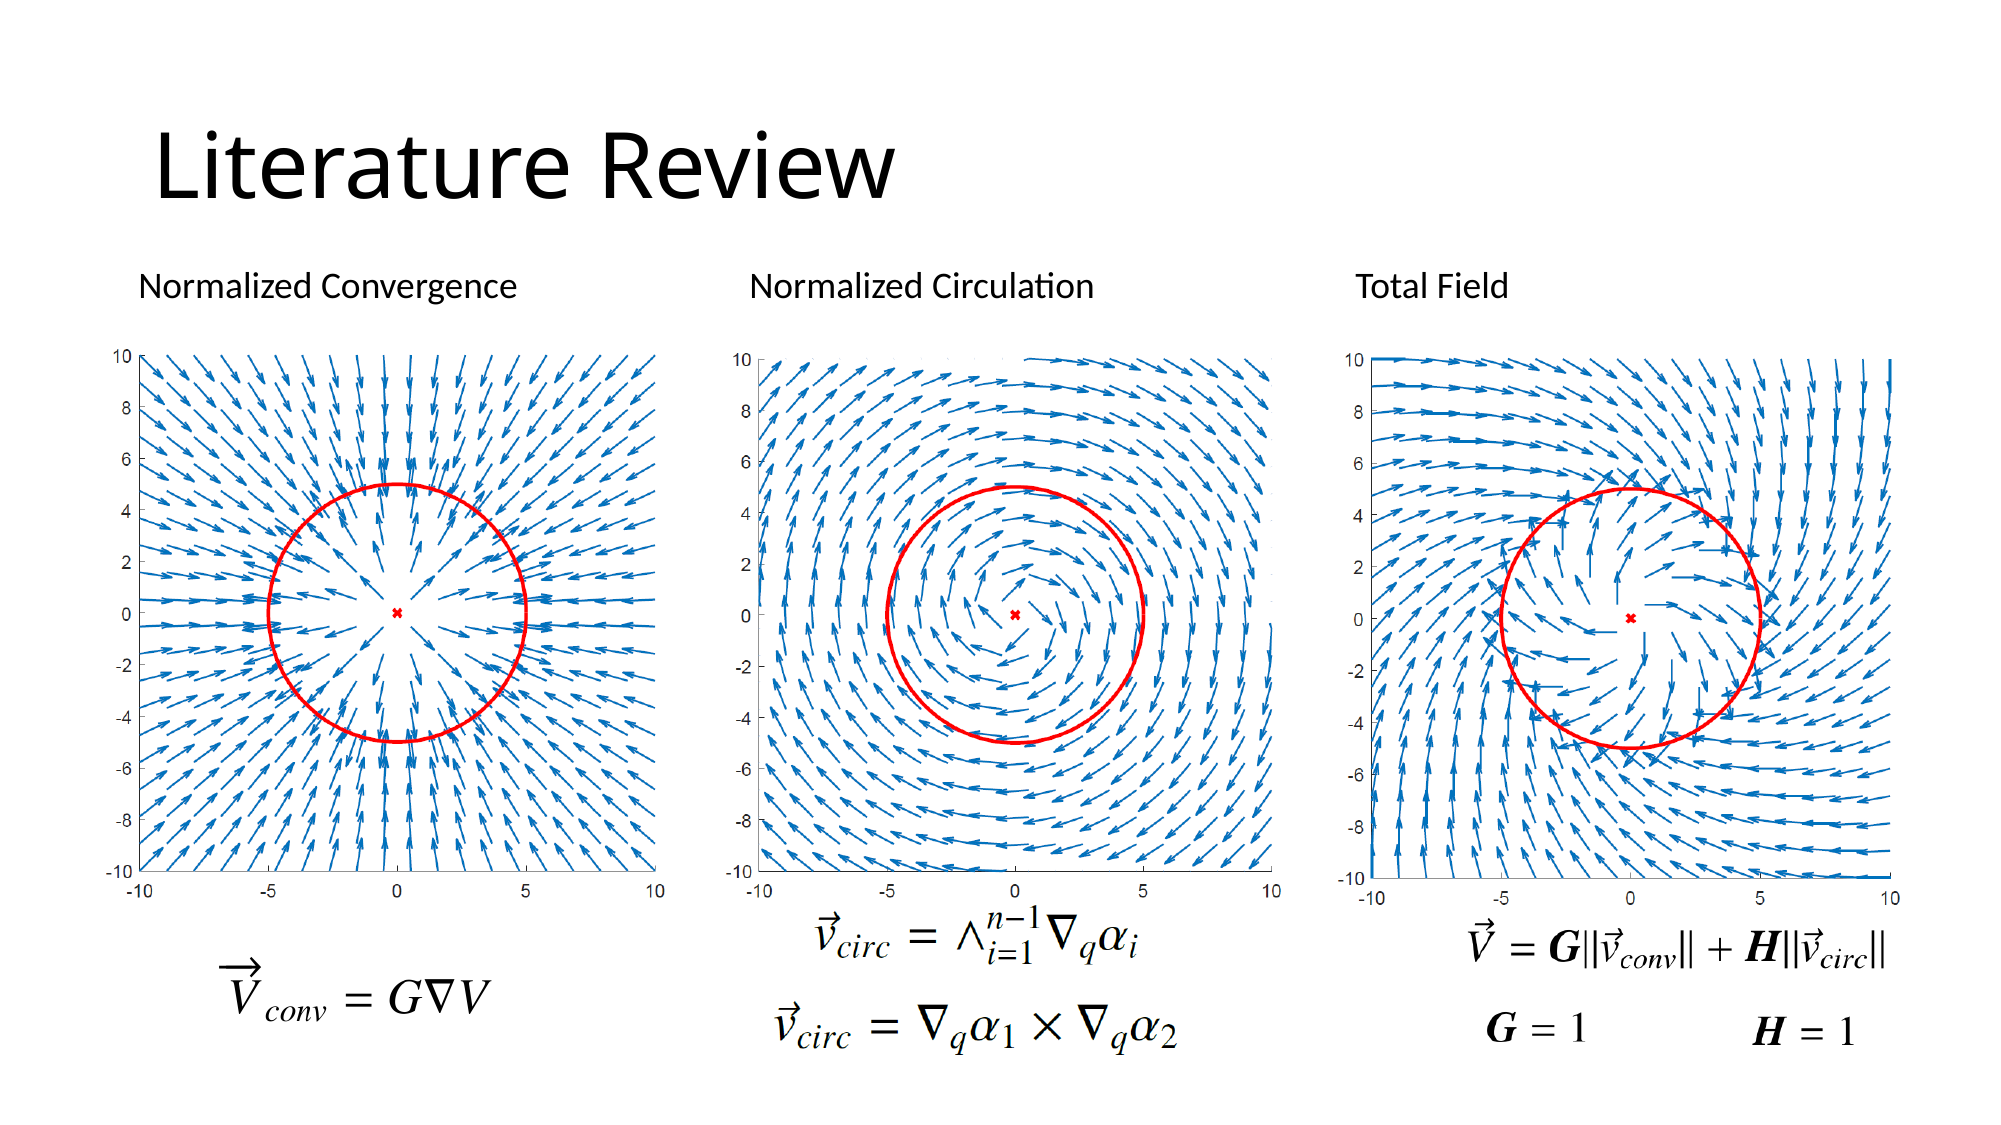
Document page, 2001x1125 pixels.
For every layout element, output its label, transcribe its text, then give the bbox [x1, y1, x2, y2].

picture [714, 343, 1288, 974]
picture [770, 995, 1182, 1066]
picture [1334, 343, 1903, 988]
text_box Normalized Convergence Normalized Circulation Total Field [123, 254, 1863, 314]
picture [1481, 998, 1598, 1063]
picture [209, 952, 502, 1040]
picture [1743, 1003, 1863, 1063]
picture [106, 343, 676, 903]
title Literature Review [137, 59, 1863, 254]
